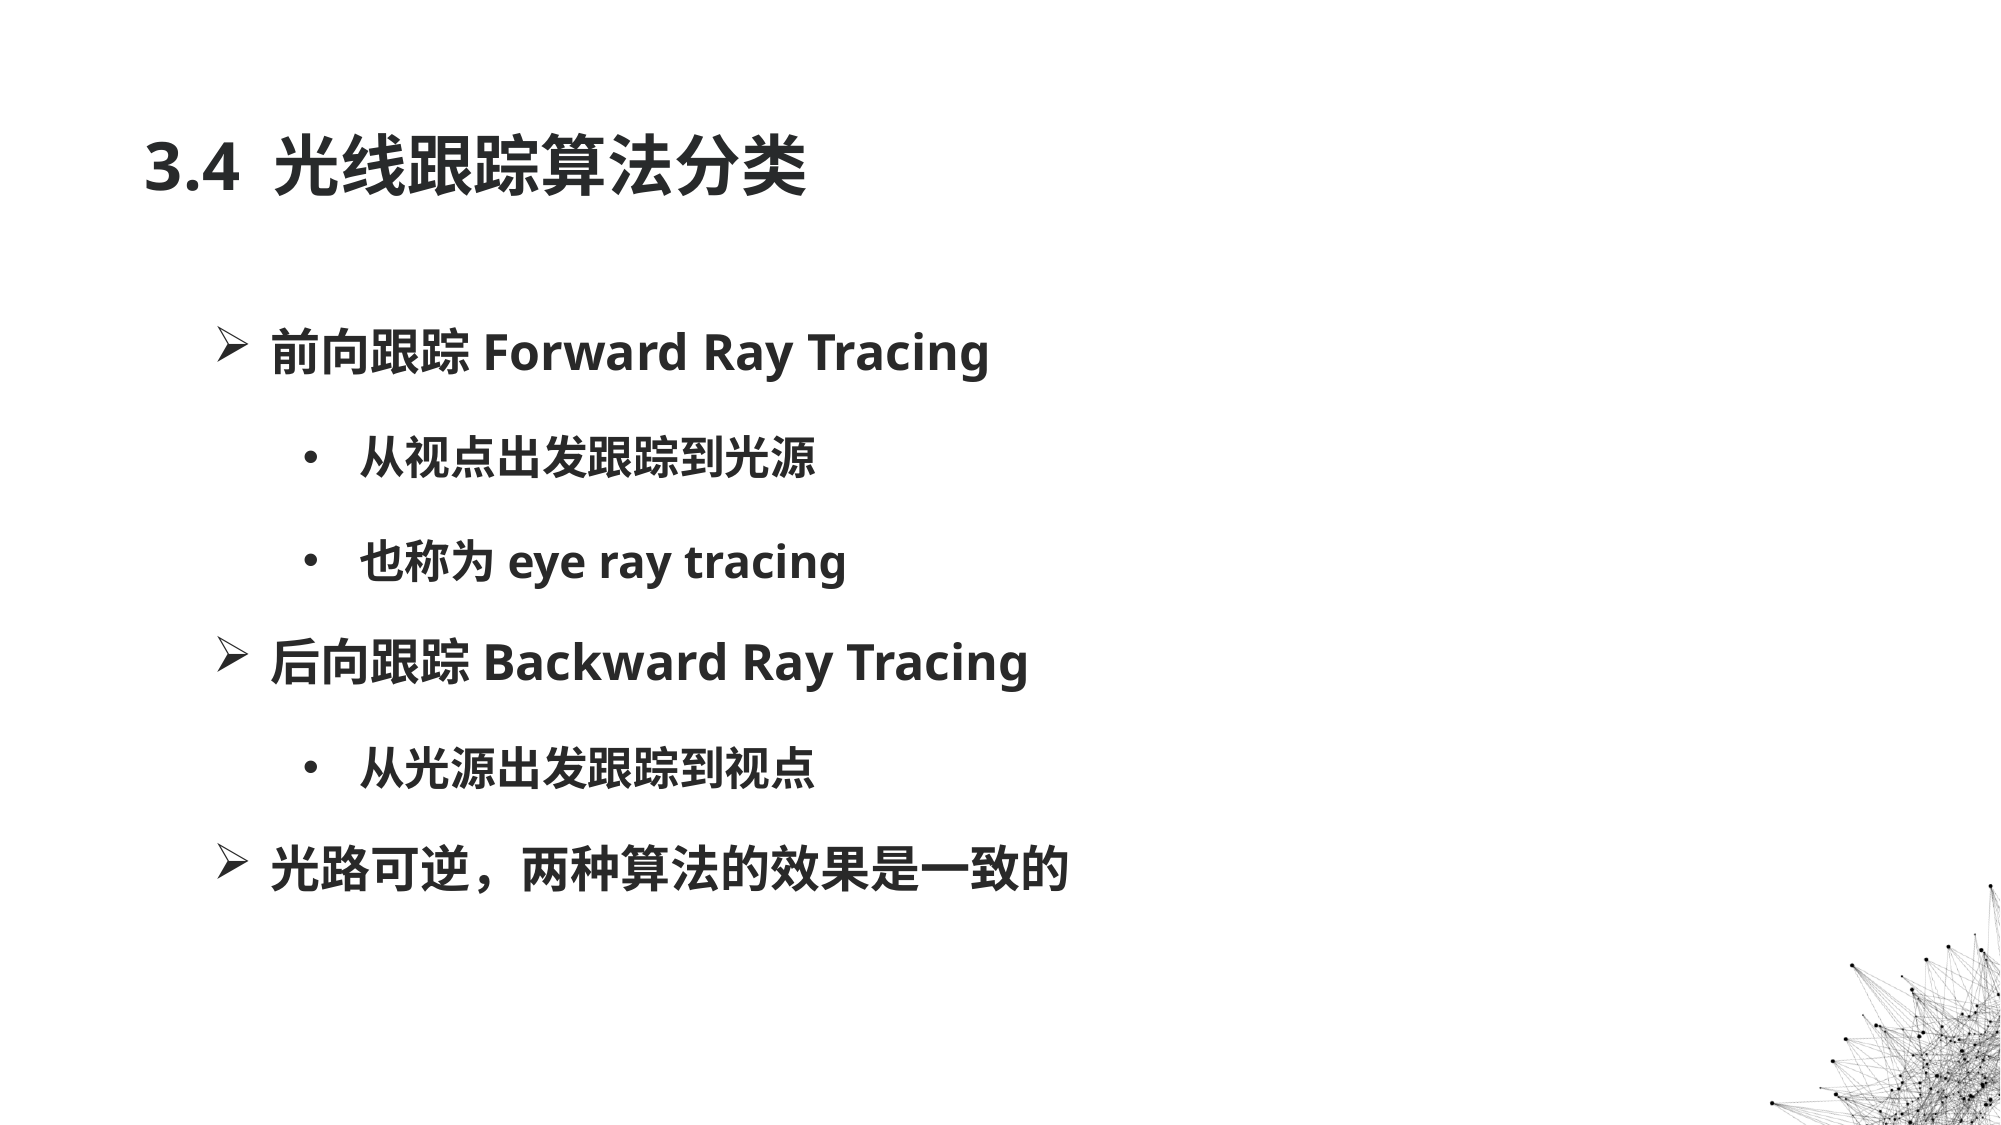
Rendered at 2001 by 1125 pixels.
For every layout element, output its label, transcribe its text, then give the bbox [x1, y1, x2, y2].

picture [1704, 882, 2001, 1125]
list 前向跟踪Forward Ray Tracing 从视点出发跟踪到光源 也称为eye ray tracing 后向跟踪Backward Ray Tracing 从光源出发跟踪到视点 光路可逆，两种算法的效果是一致的 [136, 298, 1863, 1014]
title 3.4 光线跟踪算法分类 [137, 59, 1863, 278]
